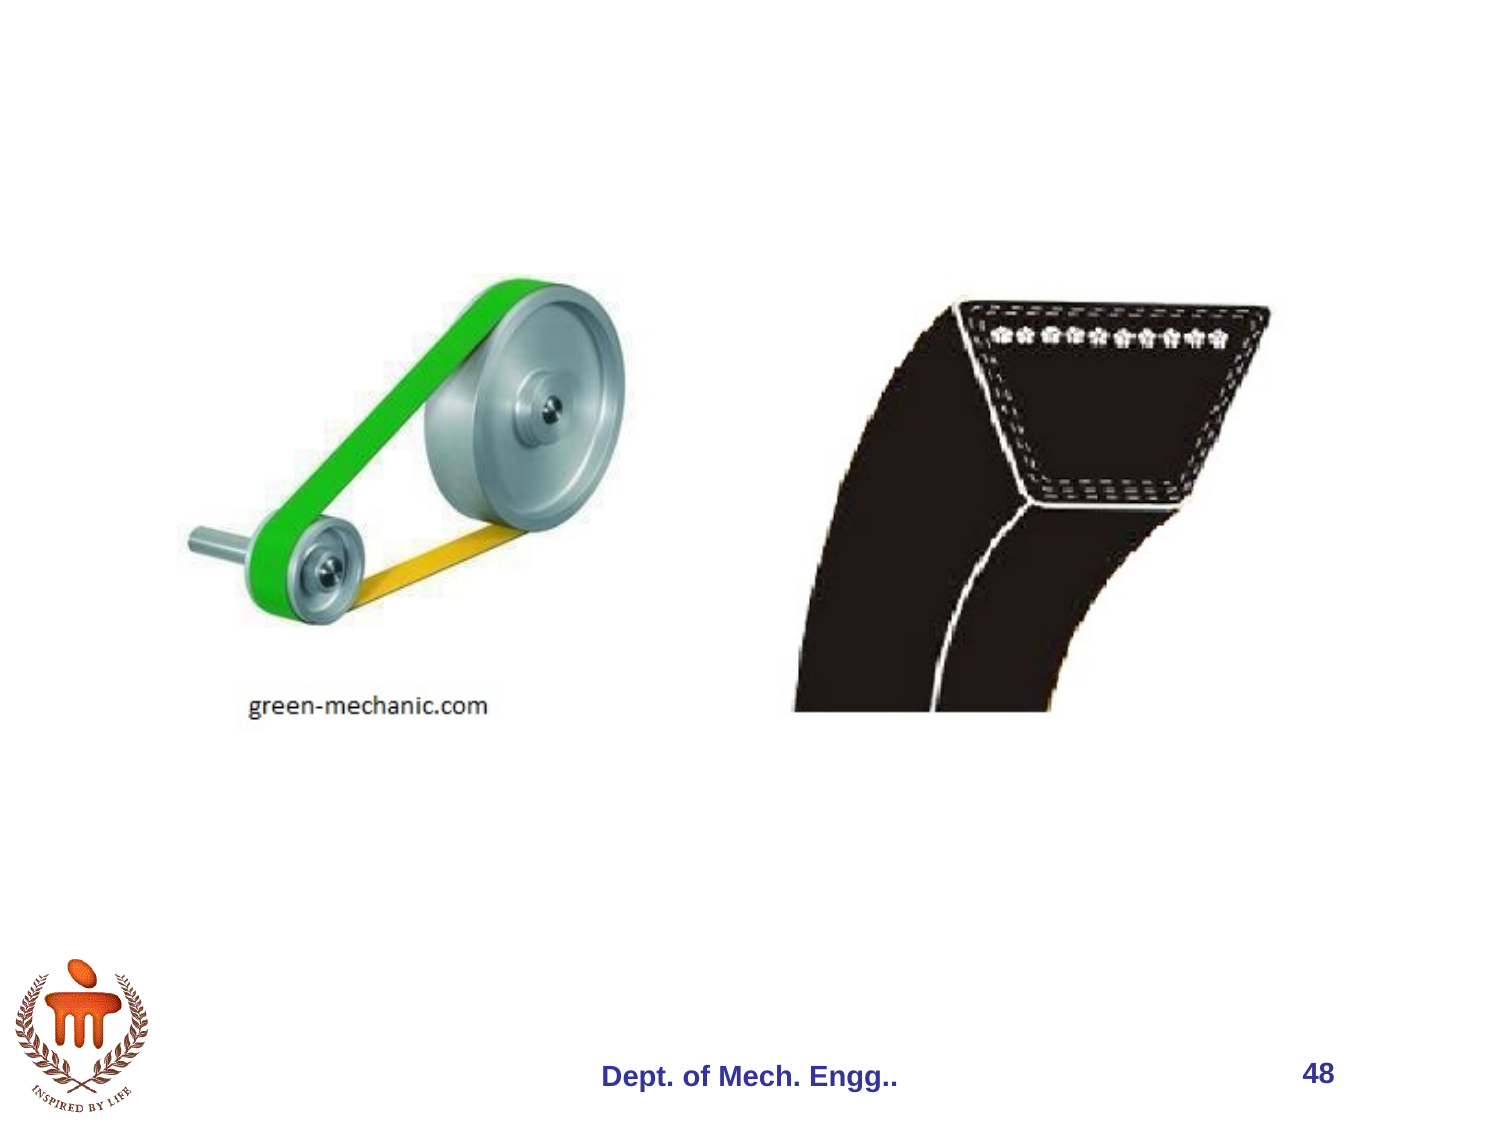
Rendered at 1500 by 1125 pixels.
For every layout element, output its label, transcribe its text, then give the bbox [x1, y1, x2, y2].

picture [0, 952, 157, 1118]
picture [177, 273, 1323, 732]
slide_number 48 [999, 1046, 1351, 1125]
footer Dept. of Mech. Engg.. [512, 1049, 988, 1103]
